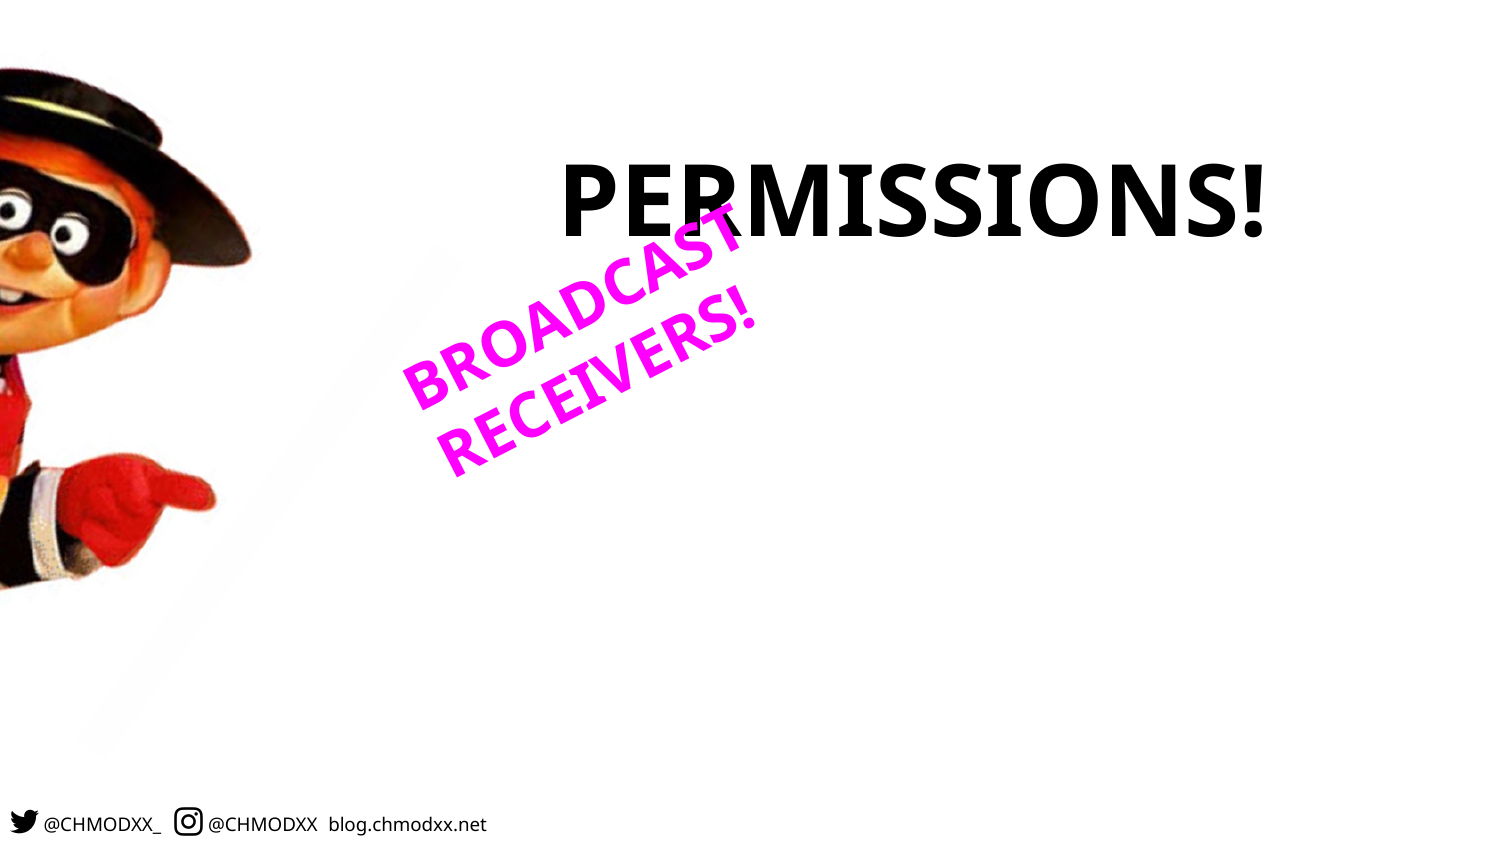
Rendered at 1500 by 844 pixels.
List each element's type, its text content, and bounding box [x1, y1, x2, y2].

text_box PERMISSIONS! [542, 121, 1320, 267]
text_box @CHMODXX [193, 797, 313, 836]
picture [10, 807, 40, 837]
text_box BROADCAST RECEIVERS! [383, 156, 815, 481]
picture [174, 807, 203, 837]
text_box blog.chmodxx.net [313, 797, 516, 836]
text_box @CHMODXX_ [28, 797, 189, 836]
picture [0, 0, 463, 759]
